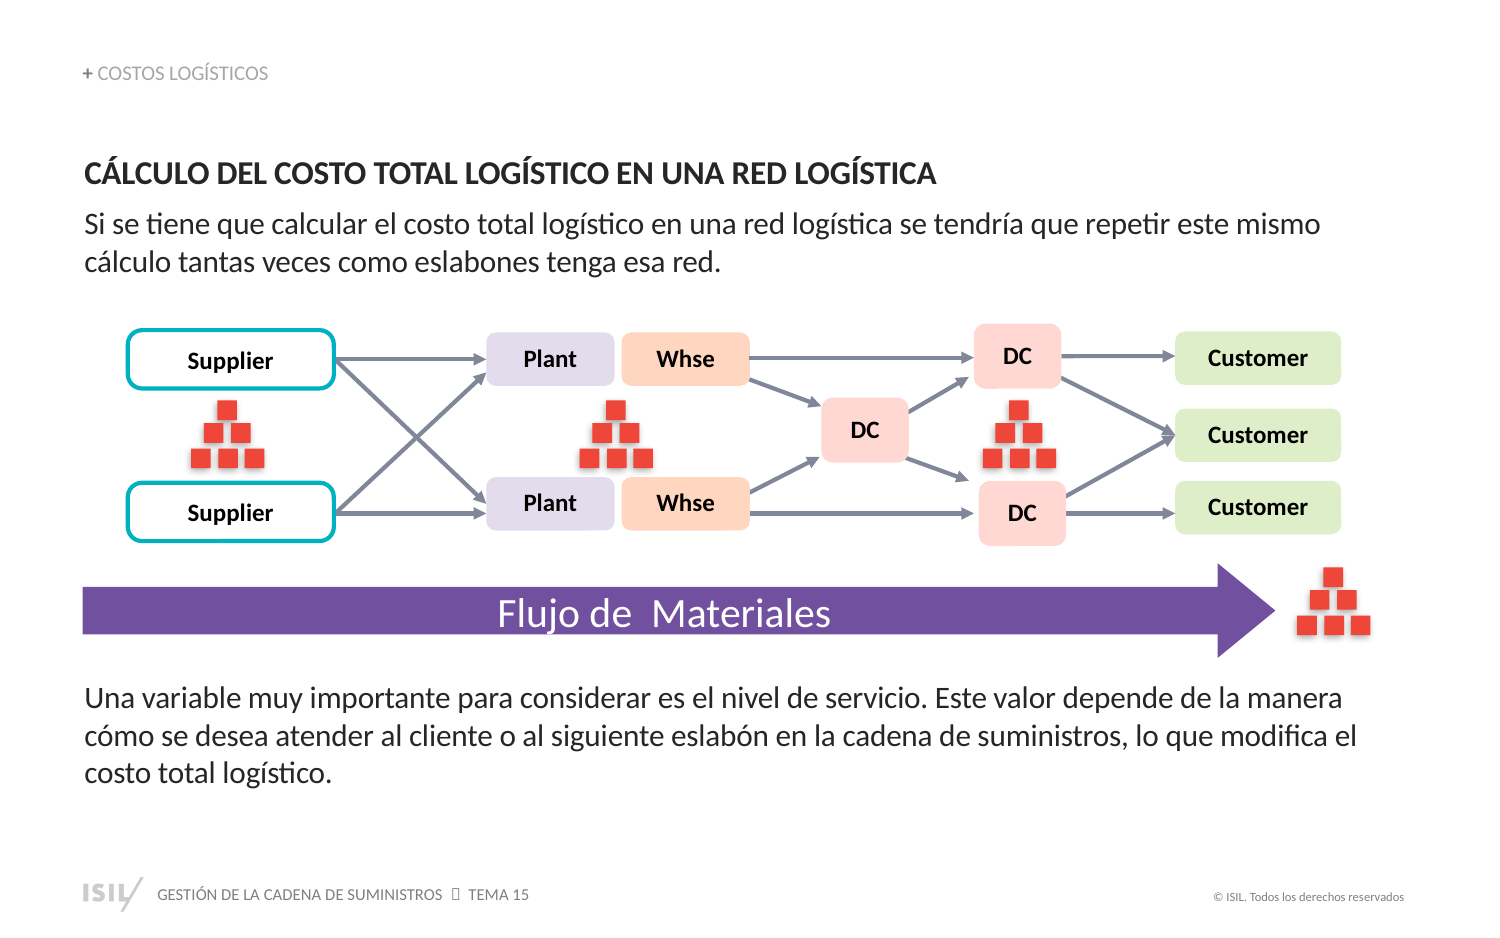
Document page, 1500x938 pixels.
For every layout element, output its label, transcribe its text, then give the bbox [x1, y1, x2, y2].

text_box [579, 400, 654, 469]
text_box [982, 400, 1057, 469]
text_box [1296, 567, 1371, 636]
text_box CÁLCULO DEL COSTO TOTAL LOGÍSTICO EN UNA RED LOGÍSTICA Si se tiene que calcular el costo total logístico en una red logística se tendría que repetir este mismo cálculo tantas veces como eslabones tenga esa red. Una variable muy importante para considerar es el nivel de servicio. Este valor depende de la manera cómo se desea atender al cliente o al siguiente eslabón en la cadena de suministros, lo que modifica el costo total logístico. [82, 151, 1414, 790]
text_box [190, 400, 265, 469]
text_box + COSTOS LOGÍSTICOS [82, 61, 780, 85]
text_box Flujo de Materiales [80, 561, 1278, 660]
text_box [127, 323, 1342, 547]
